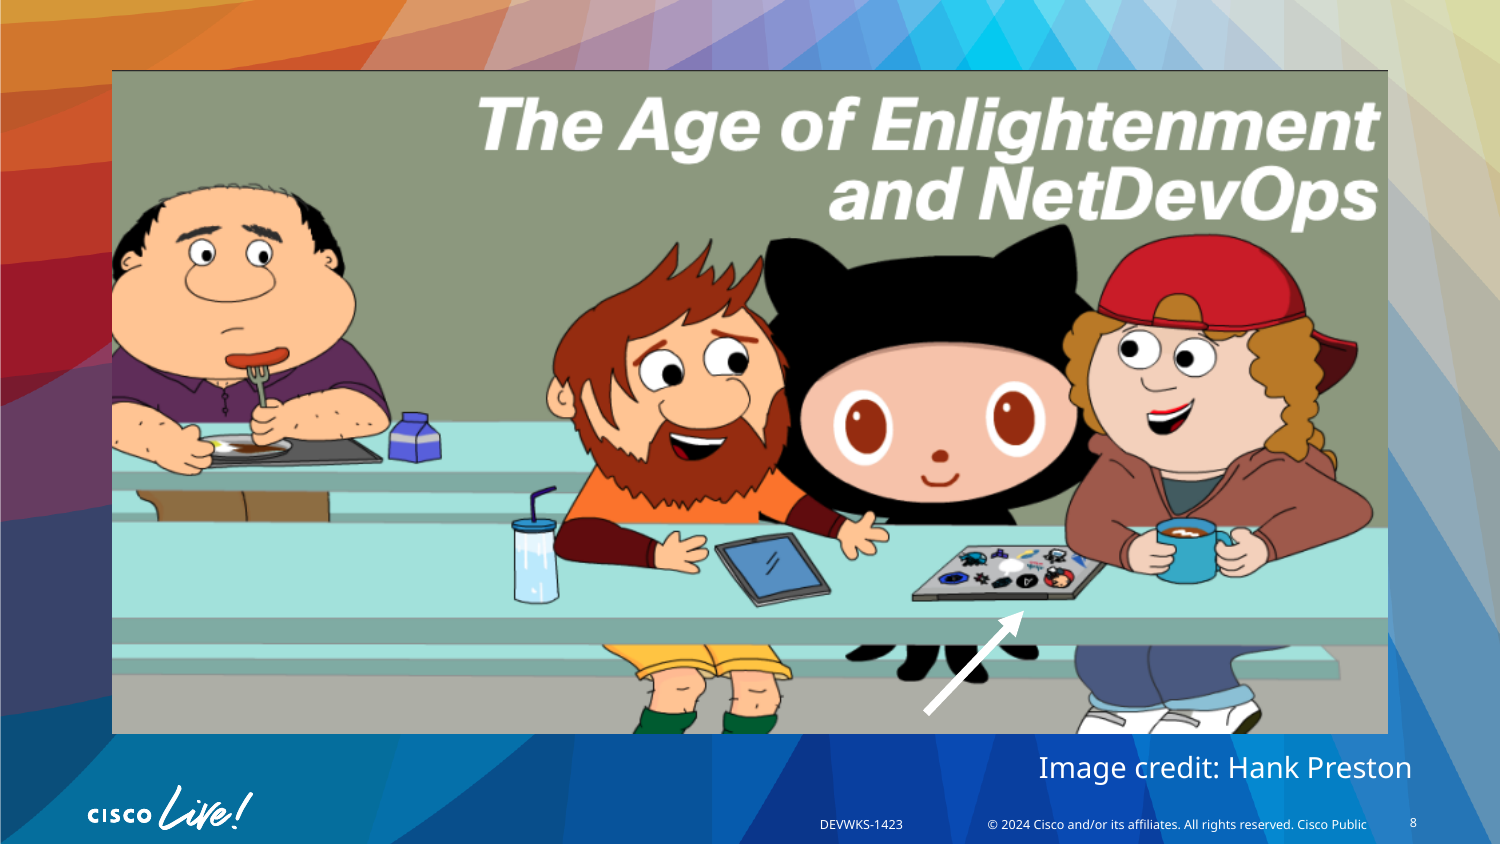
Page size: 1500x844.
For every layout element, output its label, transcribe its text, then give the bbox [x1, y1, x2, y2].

picture [0, 0, 1500, 844]
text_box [925, 610, 1025, 714]
slide_number 8 [1373, 800, 1432, 844]
footer DEVWKS-1423 [809, 811, 960, 838]
text_box Image credit: Hank Preston [1023, 741, 1500, 792]
